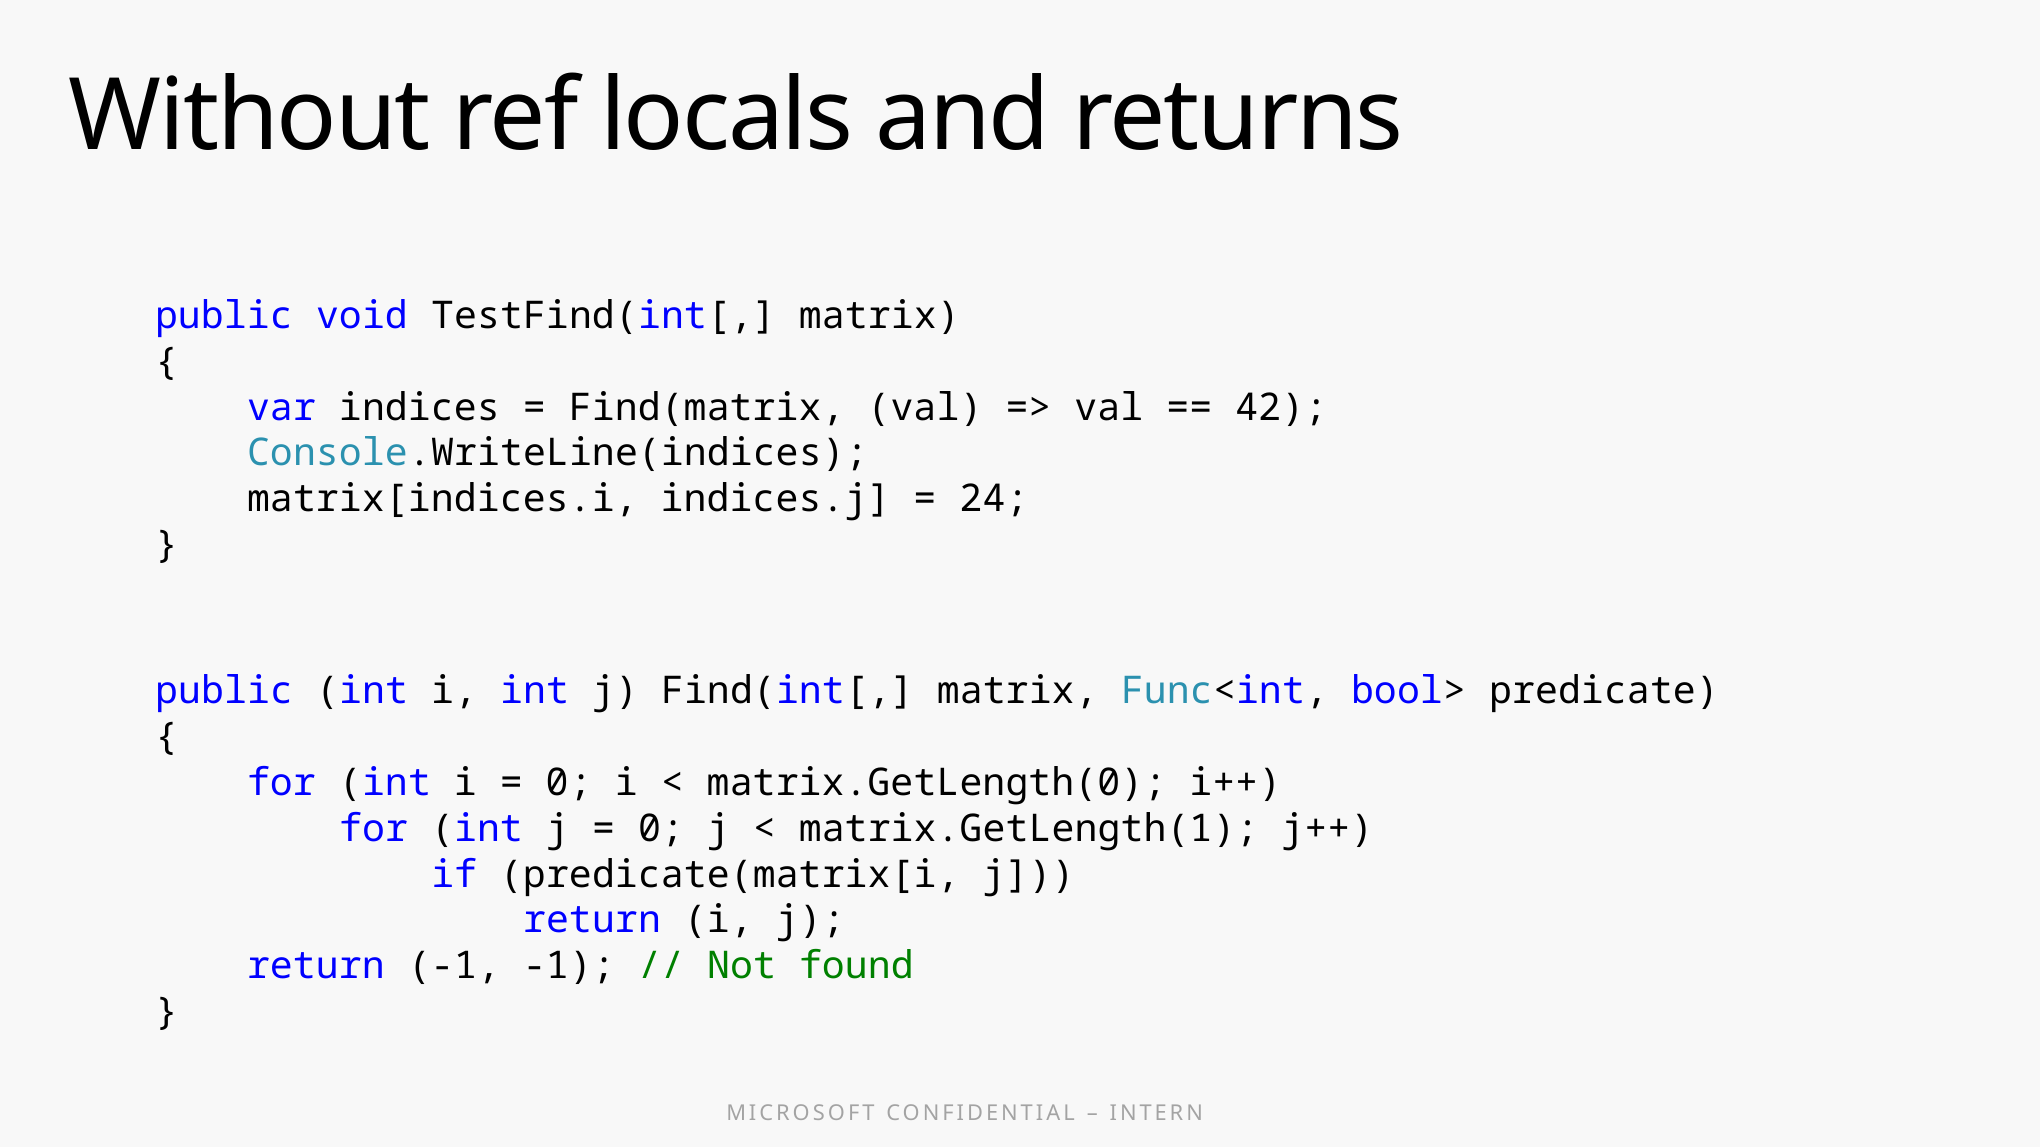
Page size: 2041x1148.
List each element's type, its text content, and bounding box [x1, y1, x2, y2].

text_box public (int i, int j) Find(int[,] matrix, Func<int, bool> predicate) { for (int i = 0; i < matrix.GetLength(0); i++) for (int j = 0; j < matrix.GetLength(1); j++) if (predicate(matrix[i, j])) return (i, j); return (-1, -1); // Not found } [140, 658, 1900, 1086]
title Without ref locals and returns [45, 48, 1996, 199]
text_box public void TestFind(int[,] matrix) { var indices = Find(matrix, (val) => val == 42); Console.WriteLine(indices); matrix[indices.i, indices.j] = 24; } [140, 282, 1641, 573]
